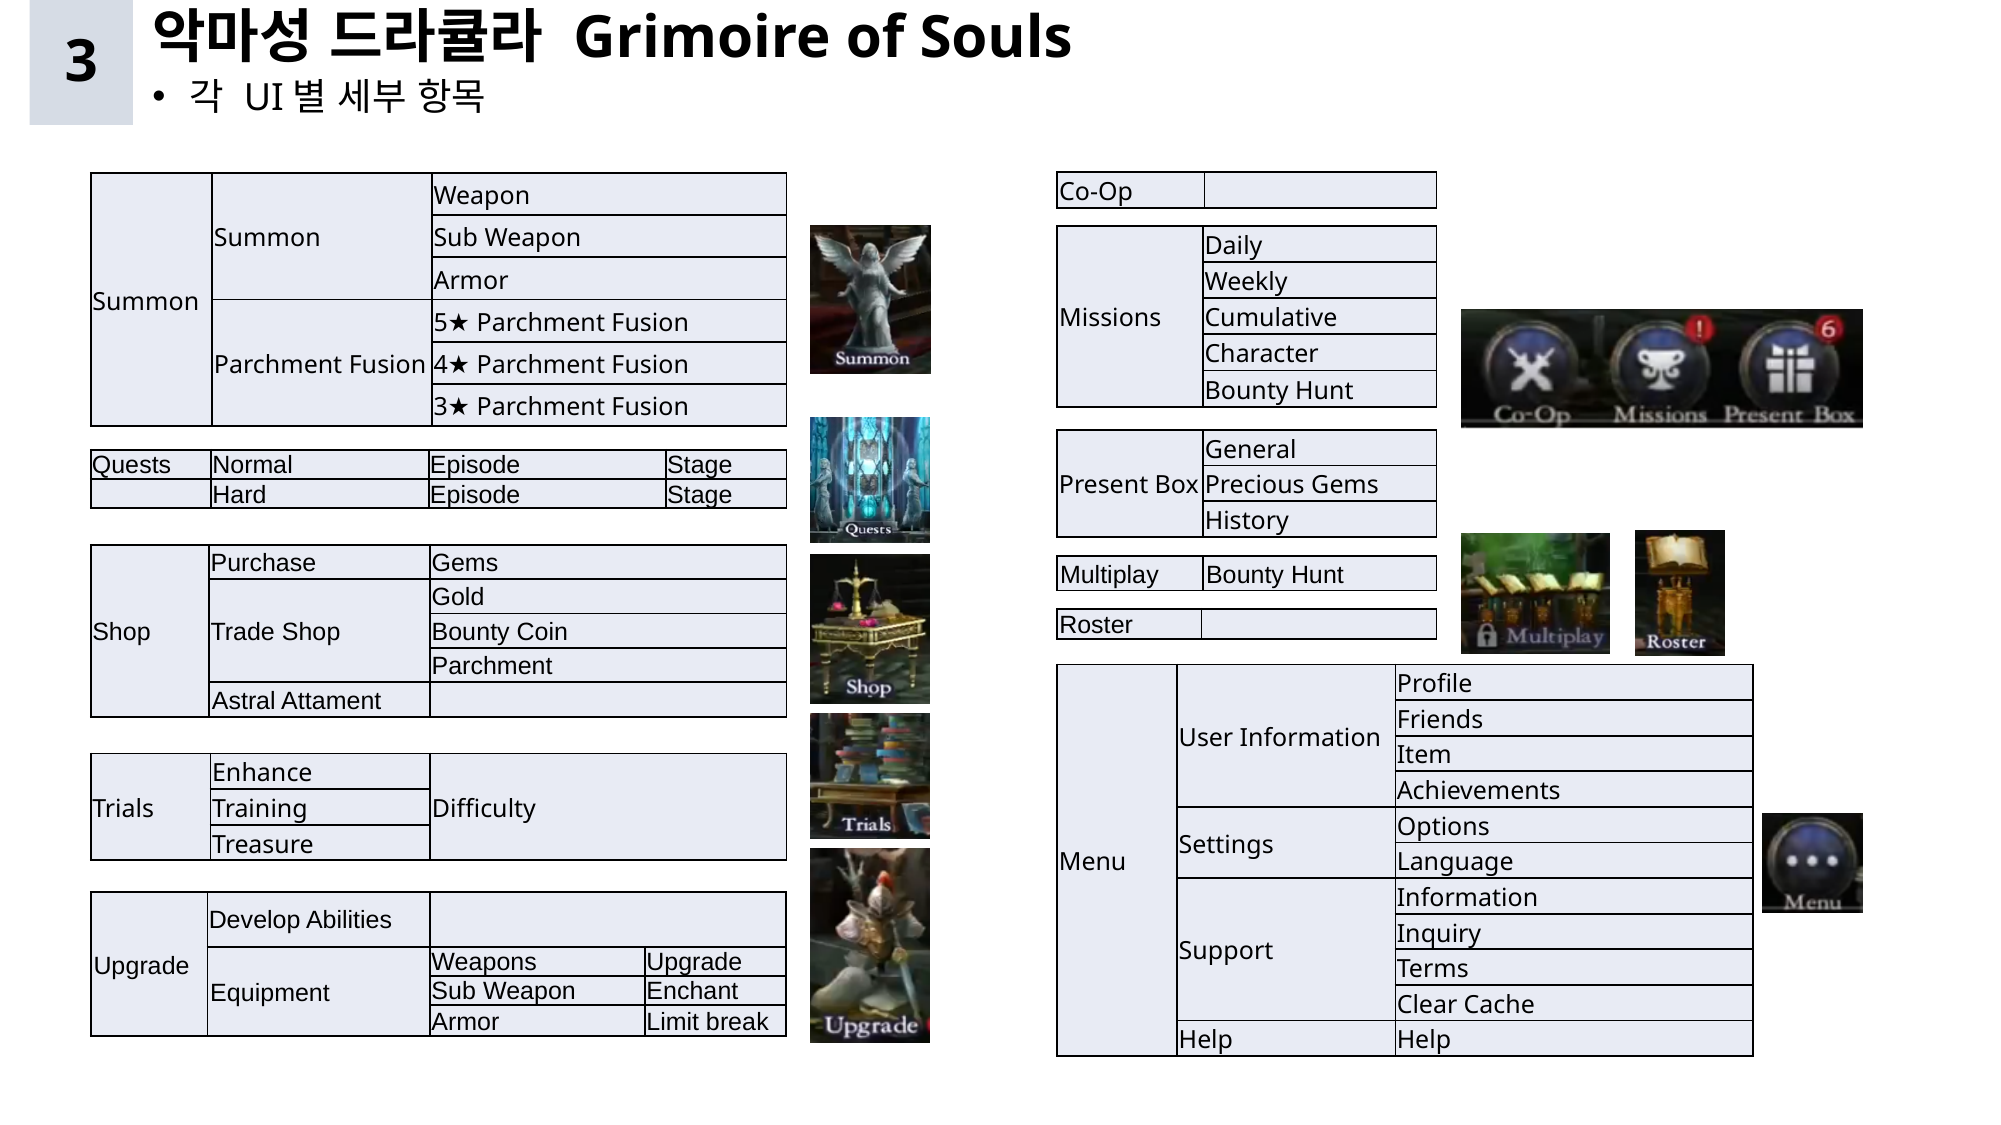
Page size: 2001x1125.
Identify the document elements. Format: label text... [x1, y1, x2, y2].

table_cell 5★ Parchment Fusion [433, 300, 786, 341]
table_cell Upgrade [646, 948, 785, 975]
table_header Missions [1058, 227, 1202, 406]
table_header Trials [92, 754, 210, 859]
table_cell 4★ Parchment Fusion [433, 343, 786, 383]
table_cell Weapons [431, 948, 644, 975]
table_cell Inquiry [1396, 915, 1752, 948]
table_header Enhance [211, 754, 429, 788]
table_cell 3★ Parchment Fusion [433, 385, 786, 425]
table_cell Help [1178, 1021, 1395, 1055]
table_cell Character [1204, 335, 1436, 370]
table_cell History [1204, 502, 1436, 536]
picture [1461, 309, 1863, 431]
table_cell Friends [1396, 701, 1752, 735]
table_cell Armor [433, 258, 786, 299]
table_header Profile [1396, 665, 1752, 699]
table_header [1202, 610, 1436, 638]
table_header Episode [430, 451, 665, 478]
table_cell [431, 683, 786, 716]
table_header Normal [212, 451, 428, 478]
table_header [431, 893, 785, 946]
table_header Stage [667, 451, 786, 478]
table_cell Bounty Coin [431, 614, 786, 647]
table_cell Language [1396, 843, 1752, 877]
table_header Roster [1058, 610, 1201, 638]
table_header Purchase [210, 546, 429, 578]
table_header Shop [92, 546, 208, 716]
slide_number 3 [29, 0, 133, 125]
table_header Summon [92, 174, 211, 425]
table_header Multiplay [1058, 557, 1202, 590]
table_cell Help [1396, 1021, 1752, 1055]
picture [810, 713, 930, 839]
table_header Daily [1204, 227, 1436, 261]
picture [810, 417, 930, 543]
table_cell Training [211, 790, 429, 824]
table_cell Information [1396, 879, 1752, 913]
table_header Quests [92, 451, 210, 478]
table_header [1205, 173, 1436, 207]
table_header Upgrade [92, 893, 207, 1035]
picture [1762, 813, 1863, 913]
table_header Develop Abilities [208, 893, 429, 946]
table_header Present Box [1058, 431, 1202, 536]
table_header General [1204, 431, 1436, 465]
table_cell Precious Gems [1204, 466, 1436, 500]
picture [810, 554, 930, 704]
table_cell Stage [667, 480, 786, 507]
picture [1461, 533, 1610, 654]
table_cell Cumulative [1204, 299, 1436, 333]
table_header Summon [213, 174, 431, 299]
title 악마성 드라큘라 Grimoire of Souls [137, 0, 1863, 71]
list 각 UI별 세부 항목 [137, 71, 1863, 125]
table_cell Armor [431, 1006, 644, 1035]
table_cell Support [1178, 879, 1395, 1020]
table_cell Clear Cache [1396, 986, 1752, 1020]
table_cell Episode [430, 480, 665, 507]
table_cell Sub Weapon [433, 216, 786, 256]
table_cell Settings [1178, 808, 1395, 877]
table_cell Parchment [431, 649, 786, 681]
table_cell Bounty Hunt [1204, 371, 1436, 406]
table_cell Hard [212, 480, 428, 507]
picture [1634, 530, 1725, 656]
table_header Menu [1058, 665, 1176, 1055]
table_cell Trade Shop [210, 580, 429, 681]
table_cell Terms [1396, 950, 1752, 984]
table_cell Options [1396, 808, 1752, 842]
table_cell Limit break [646, 1006, 785, 1035]
table_header User Information [1178, 665, 1395, 806]
table_header Weapon [433, 174, 786, 214]
table_header Gems [431, 546, 786, 578]
picture [810, 848, 930, 1043]
table_header Co-Op [1058, 173, 1204, 207]
table_header Difficulty [431, 754, 786, 859]
table_cell Item [1396, 737, 1752, 770]
table_cell Equipment [208, 948, 429, 1035]
table_cell Treasure [211, 826, 429, 859]
table_cell Parchment Fusion [213, 300, 431, 425]
table_cell Sub Weapon [431, 977, 644, 1004]
table_cell Weekly [1204, 263, 1436, 297]
picture [810, 225, 931, 374]
table_cell Gold [431, 580, 786, 613]
table_cell Astral Attament [210, 683, 429, 716]
table_cell Achievements [1396, 772, 1752, 806]
table_cell Enchant [646, 977, 785, 1004]
table_cell [92, 480, 210, 507]
table_header Bounty Hunt [1204, 557, 1436, 590]
